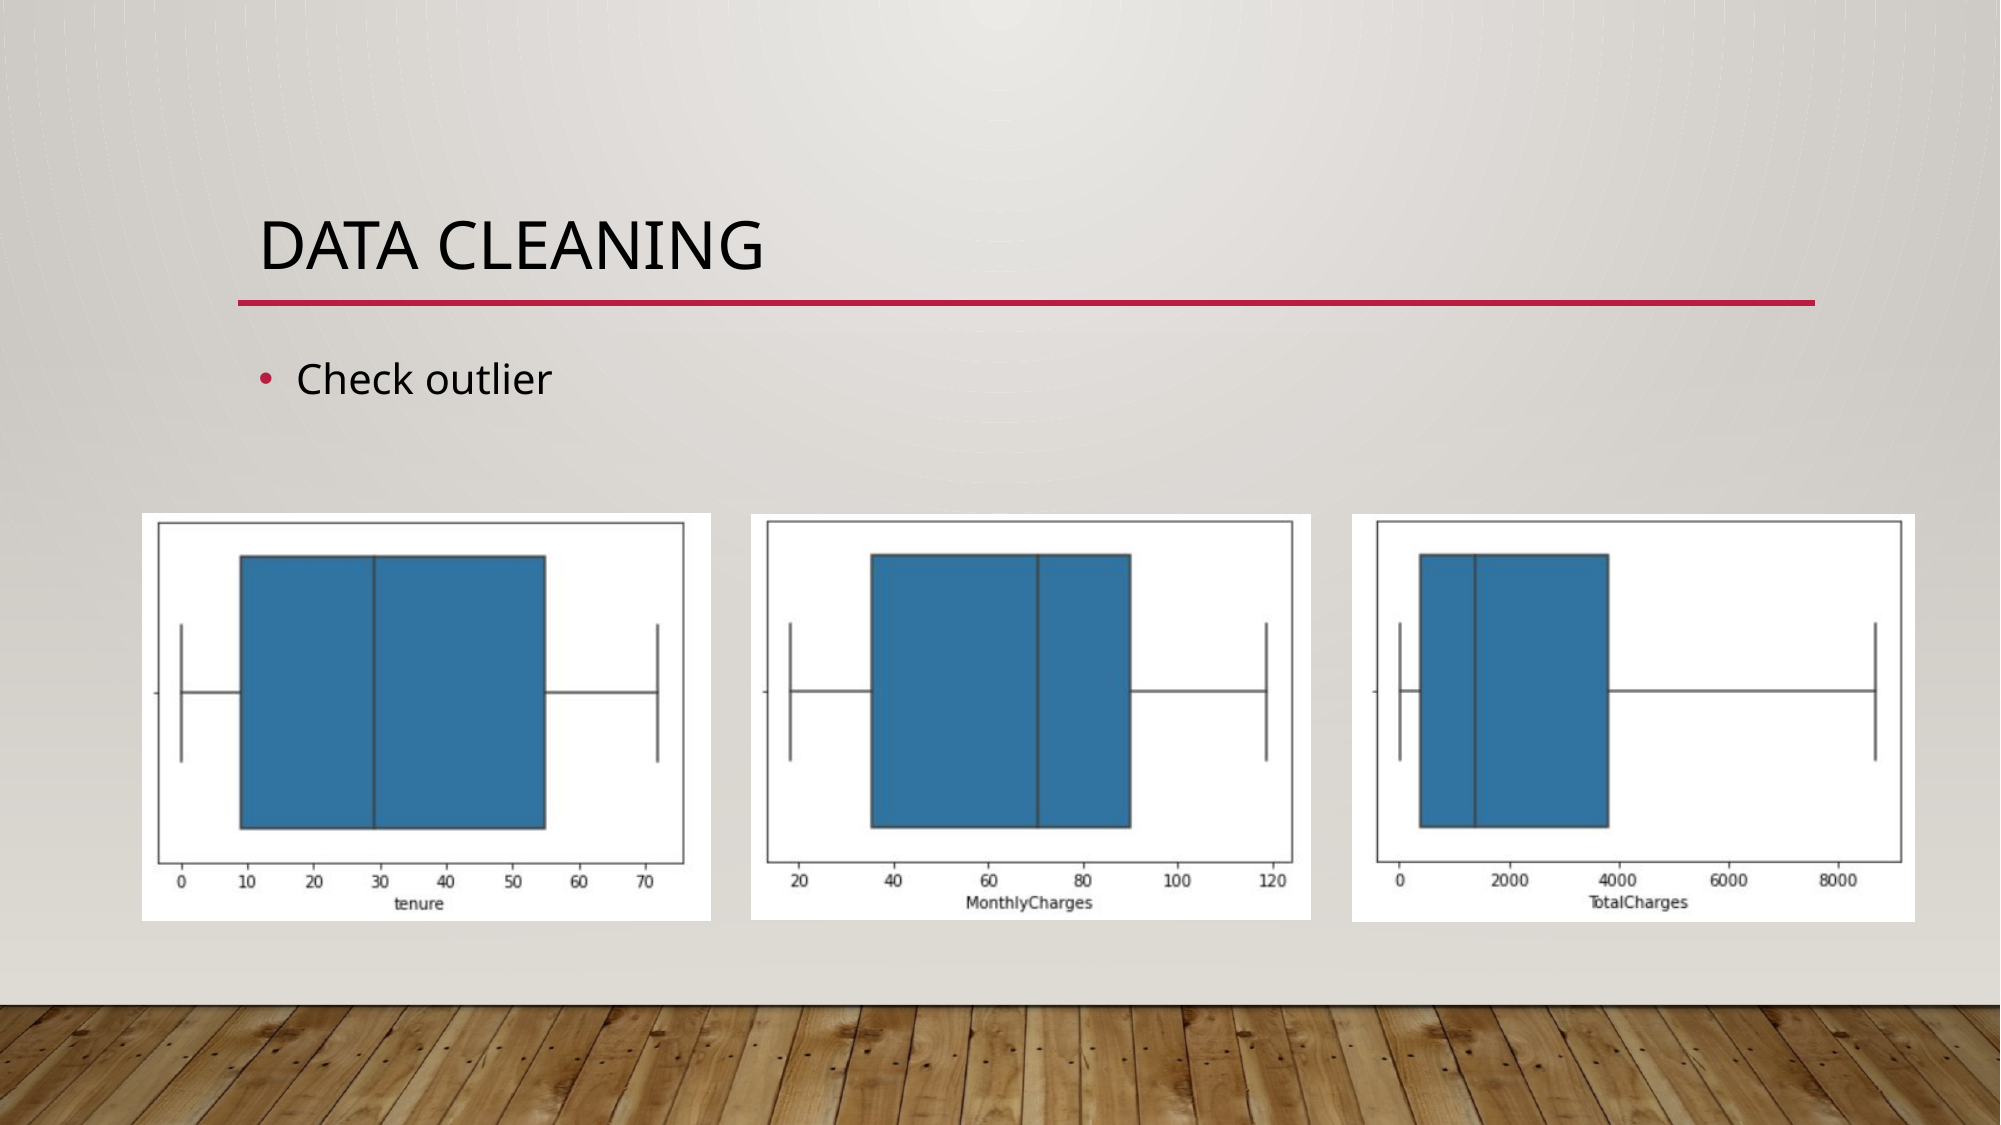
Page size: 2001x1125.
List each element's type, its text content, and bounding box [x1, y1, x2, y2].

picture [142, 512, 711, 921]
picture [0, 1005, 2000, 1125]
picture [1351, 513, 1915, 922]
picture [751, 513, 1311, 920]
list Check outlier [243, 335, 1177, 1068]
title Data Cleaning [243, 204, 1819, 377]
